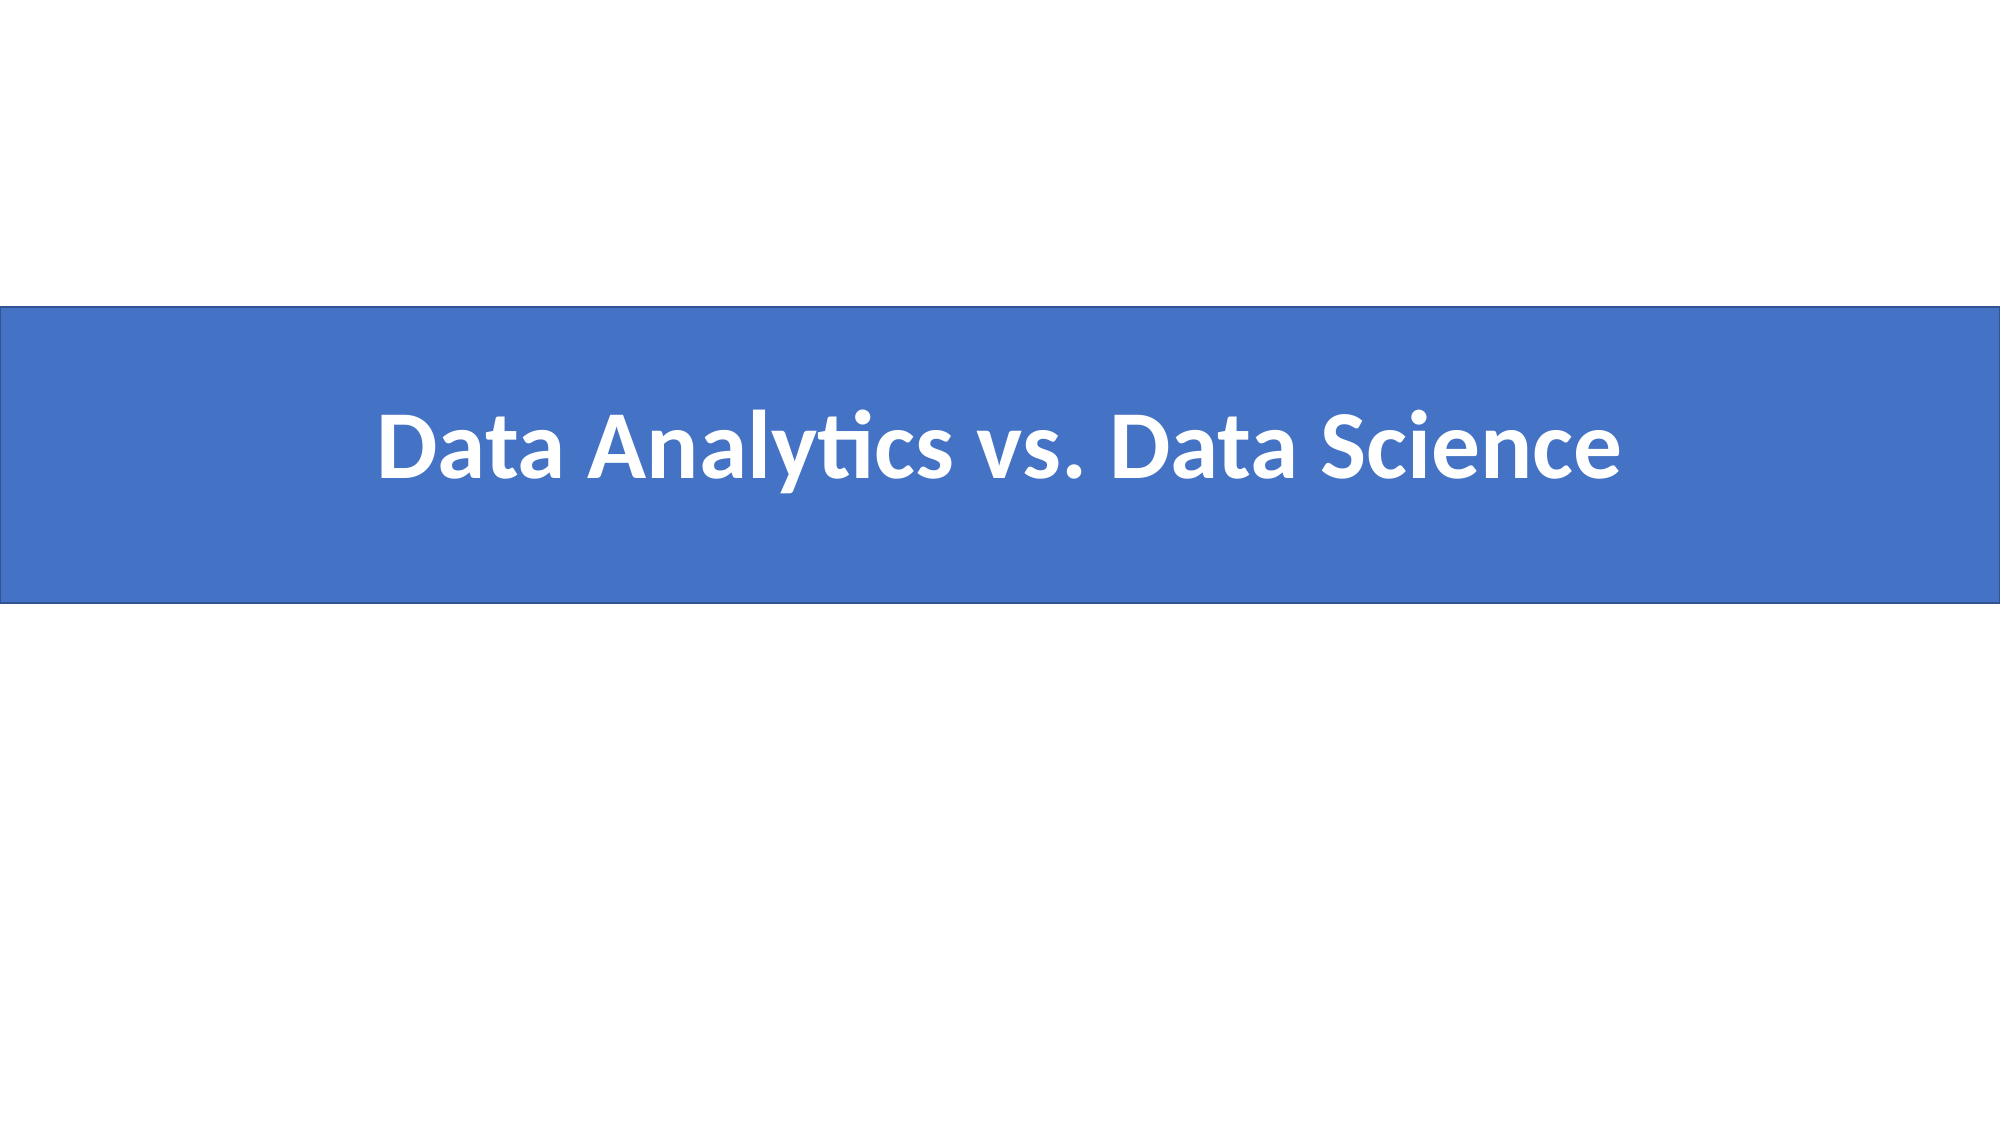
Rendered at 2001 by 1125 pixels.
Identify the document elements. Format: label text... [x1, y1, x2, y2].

text_box Data Analytics vs. Data Science [360, 357, 1640, 538]
text_box [0, 306, 2000, 604]
